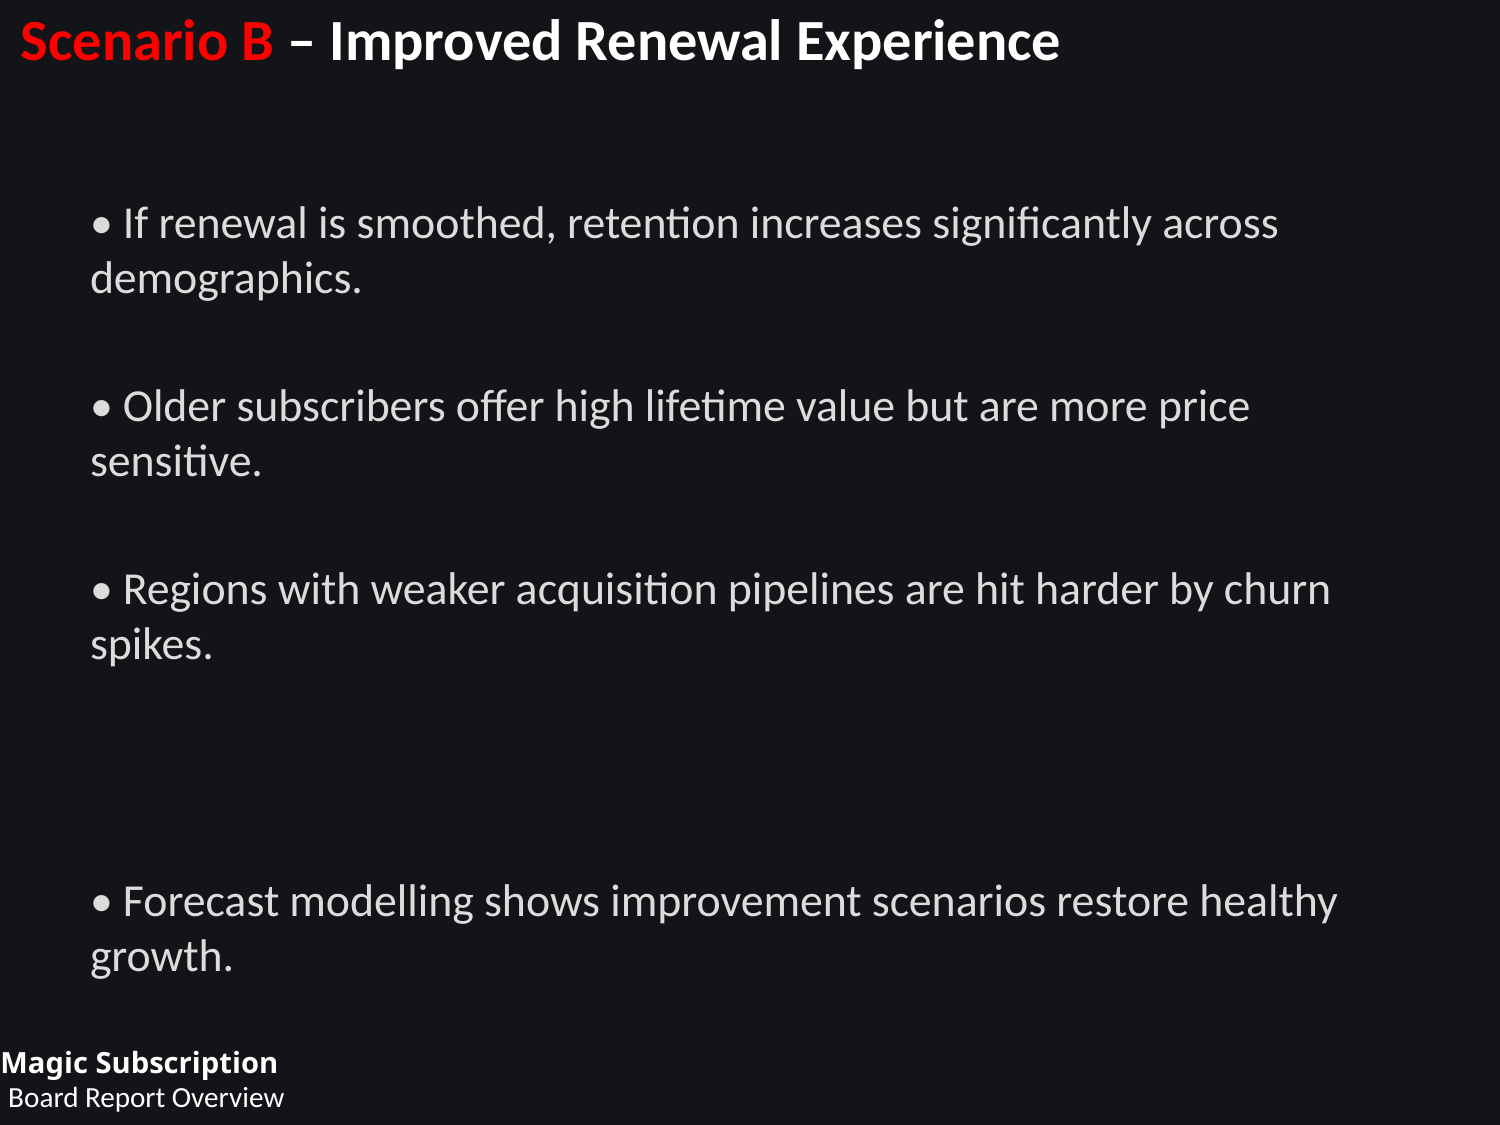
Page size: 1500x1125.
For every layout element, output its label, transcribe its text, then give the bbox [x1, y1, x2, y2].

text_box Scenario B – Improved Renewal Experience [0, 0, 1083, 75]
text_box Magic Subscription Board Report Overview [0, 1058, 318, 1125]
list • If renewal is smoothed, retention increases significantly across demographics. • Older subscribers offer high lifetime value but are more price sensitive. • Regions with weaker acquisition pipelines are hit harder by churn spikes. • Forecast modelling shows improvement scenarios restore healthy growth. [75, 185, 1425, 1010]
